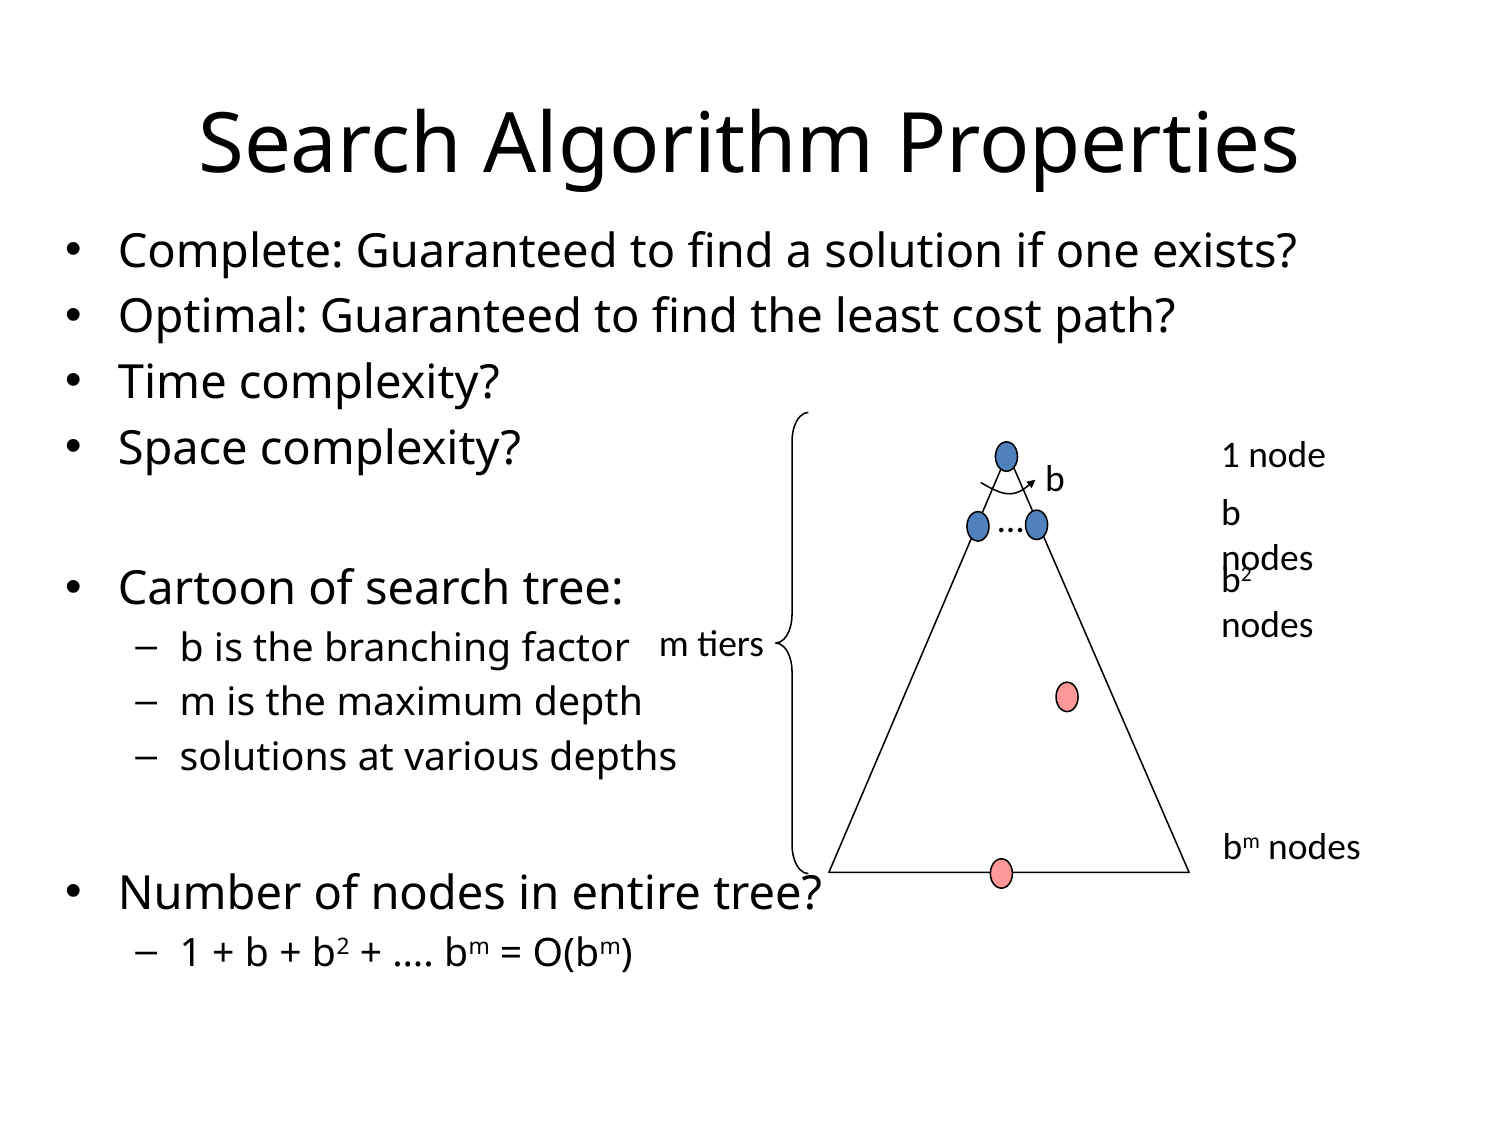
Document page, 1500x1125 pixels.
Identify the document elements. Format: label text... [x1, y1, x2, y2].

text_box b2 nodes [1206, 547, 1344, 653]
text_box [995, 441, 1018, 472]
text_box b [1030, 446, 1067, 507]
text_box m tiers [644, 611, 800, 672]
text_box [990, 858, 1013, 889]
text_box [980, 479, 1030, 494]
text_box [1056, 682, 1079, 712]
text_box [995, 468, 1020, 481]
title Search Algorithm Properties [75, 45, 1425, 212]
text_box [792, 412, 809, 874]
text_box [828, 490, 1190, 873]
text_box [966, 511, 982, 542]
text_box 1 node [1205, 422, 1344, 483]
list Complete: Guaranteed to find a solution if one exists? Optimal: Guaranteed to find the least cost path? Time complexity? Space complexity? Cartoon of search tree: b is the branching factor m is the maximum depth solutions at various depths Number of nodes in entire tree? 1 + b + b2 + …. bm = O(bm) [50, 212, 1450, 989]
text_box b nodes [1206, 480, 1344, 547]
text_box … [982, 487, 1017, 548]
text_box [1025, 510, 1048, 540]
text_box bm nodes [1207, 814, 1388, 875]
